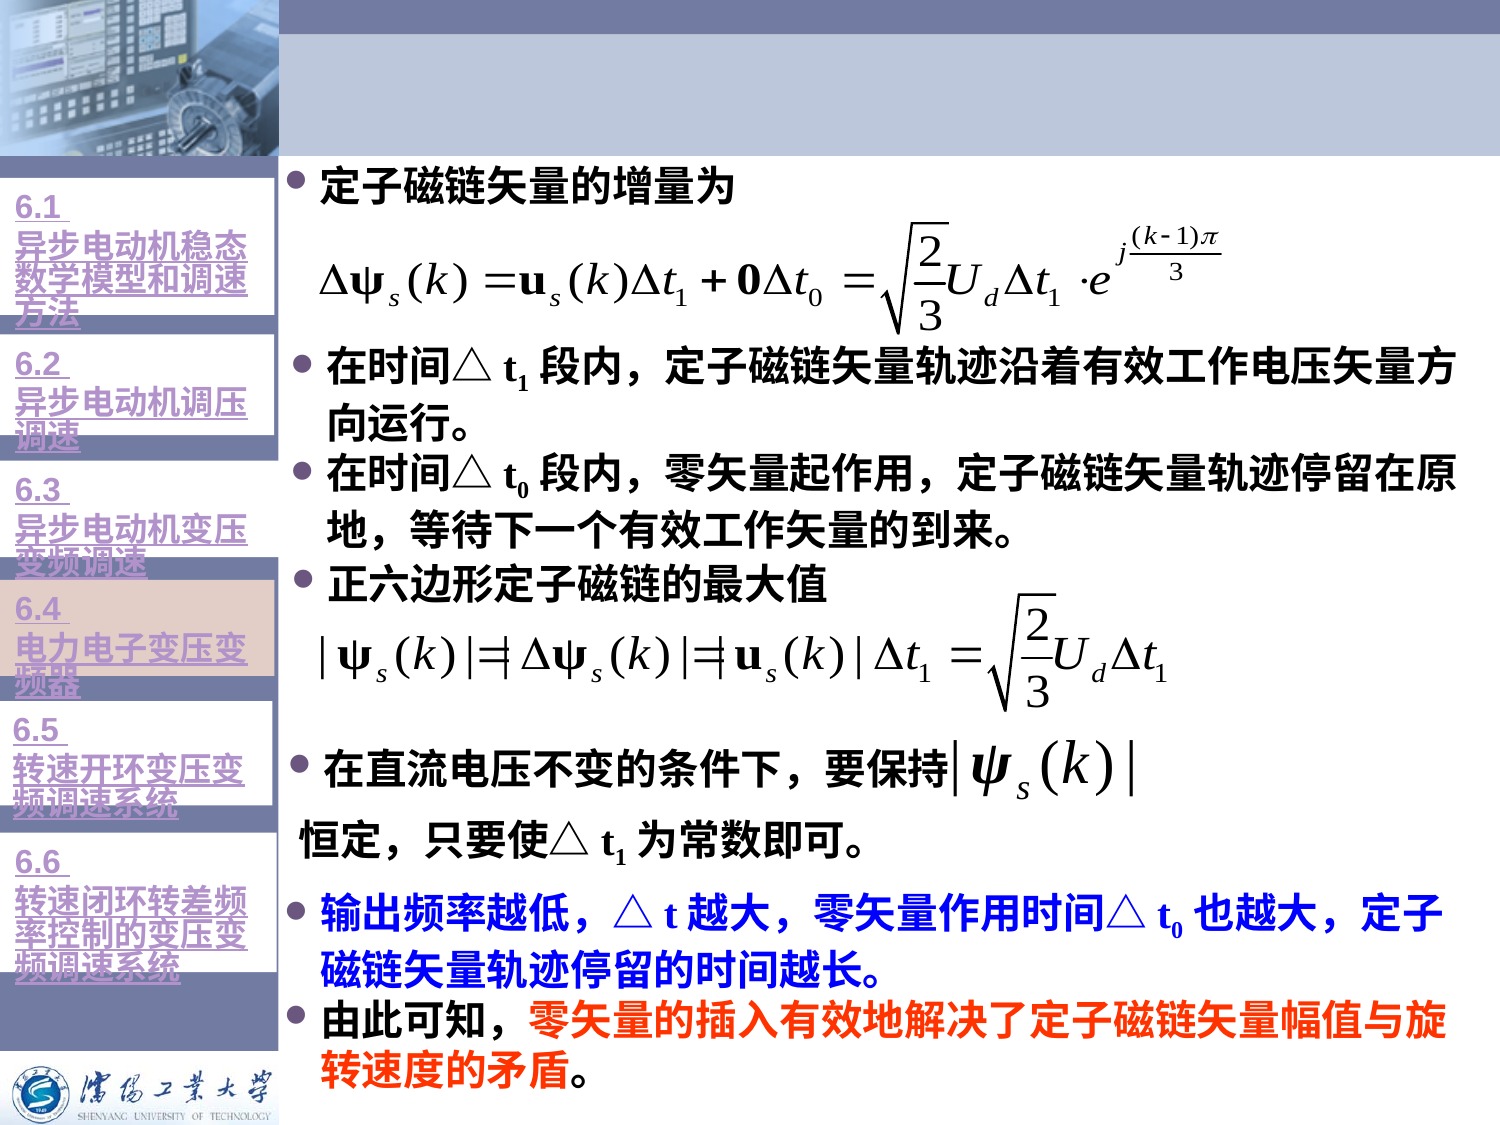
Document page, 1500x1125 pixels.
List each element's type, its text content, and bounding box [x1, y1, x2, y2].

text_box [943, 721, 1146, 815]
text_box 6.1 异步电动机稳态数学模型和调速方法 [0, 177, 275, 315]
text_box 6.6 转速闭环转差频率控制的变压变频调速系统 [0, 832, 277, 973]
text_box 正六边形定子磁链的最大值 [276, 550, 843, 616]
text_box 6.4 电力电子变压变频器 [0, 579, 275, 676]
text_box 在时间△t1段内，定子磁链矢量轨迹沿着有效工作电压矢量方向运行。 在时间△t0段内，零矢量起作用，定子磁链矢量轨迹停留在原地，等待下一个有效工作矢量的到来。 [275, 332, 1500, 561]
text_box 6.2 异步电动机调压调速 [0, 334, 275, 436]
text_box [310, 211, 1230, 344]
picture [0, 1051, 279, 1125]
picture [0, 1, 279, 156]
text_box 输出频率越低，△t越大，零矢量作用时间△t0也越大，定子磁链矢量轨迹停留的时间越长。 由此可知，零矢量的插入有效地解决了定子磁链矢量幅值与旋转速度的矛盾。 [269, 879, 1482, 1102]
text_box 恒定，只要使△t1为常数即可。 [283, 806, 903, 878]
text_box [312, 582, 1176, 722]
text_box 定子磁链矢量的增量为 [269, 151, 753, 217]
text_box 6.5 转速开环变压变频调速系统 [0, 701, 273, 806]
text_box 6.3 异步电动机变压变频调速 [0, 460, 279, 558]
text_box 在直流电压不变的条件下，要保持 [273, 735, 938, 801]
